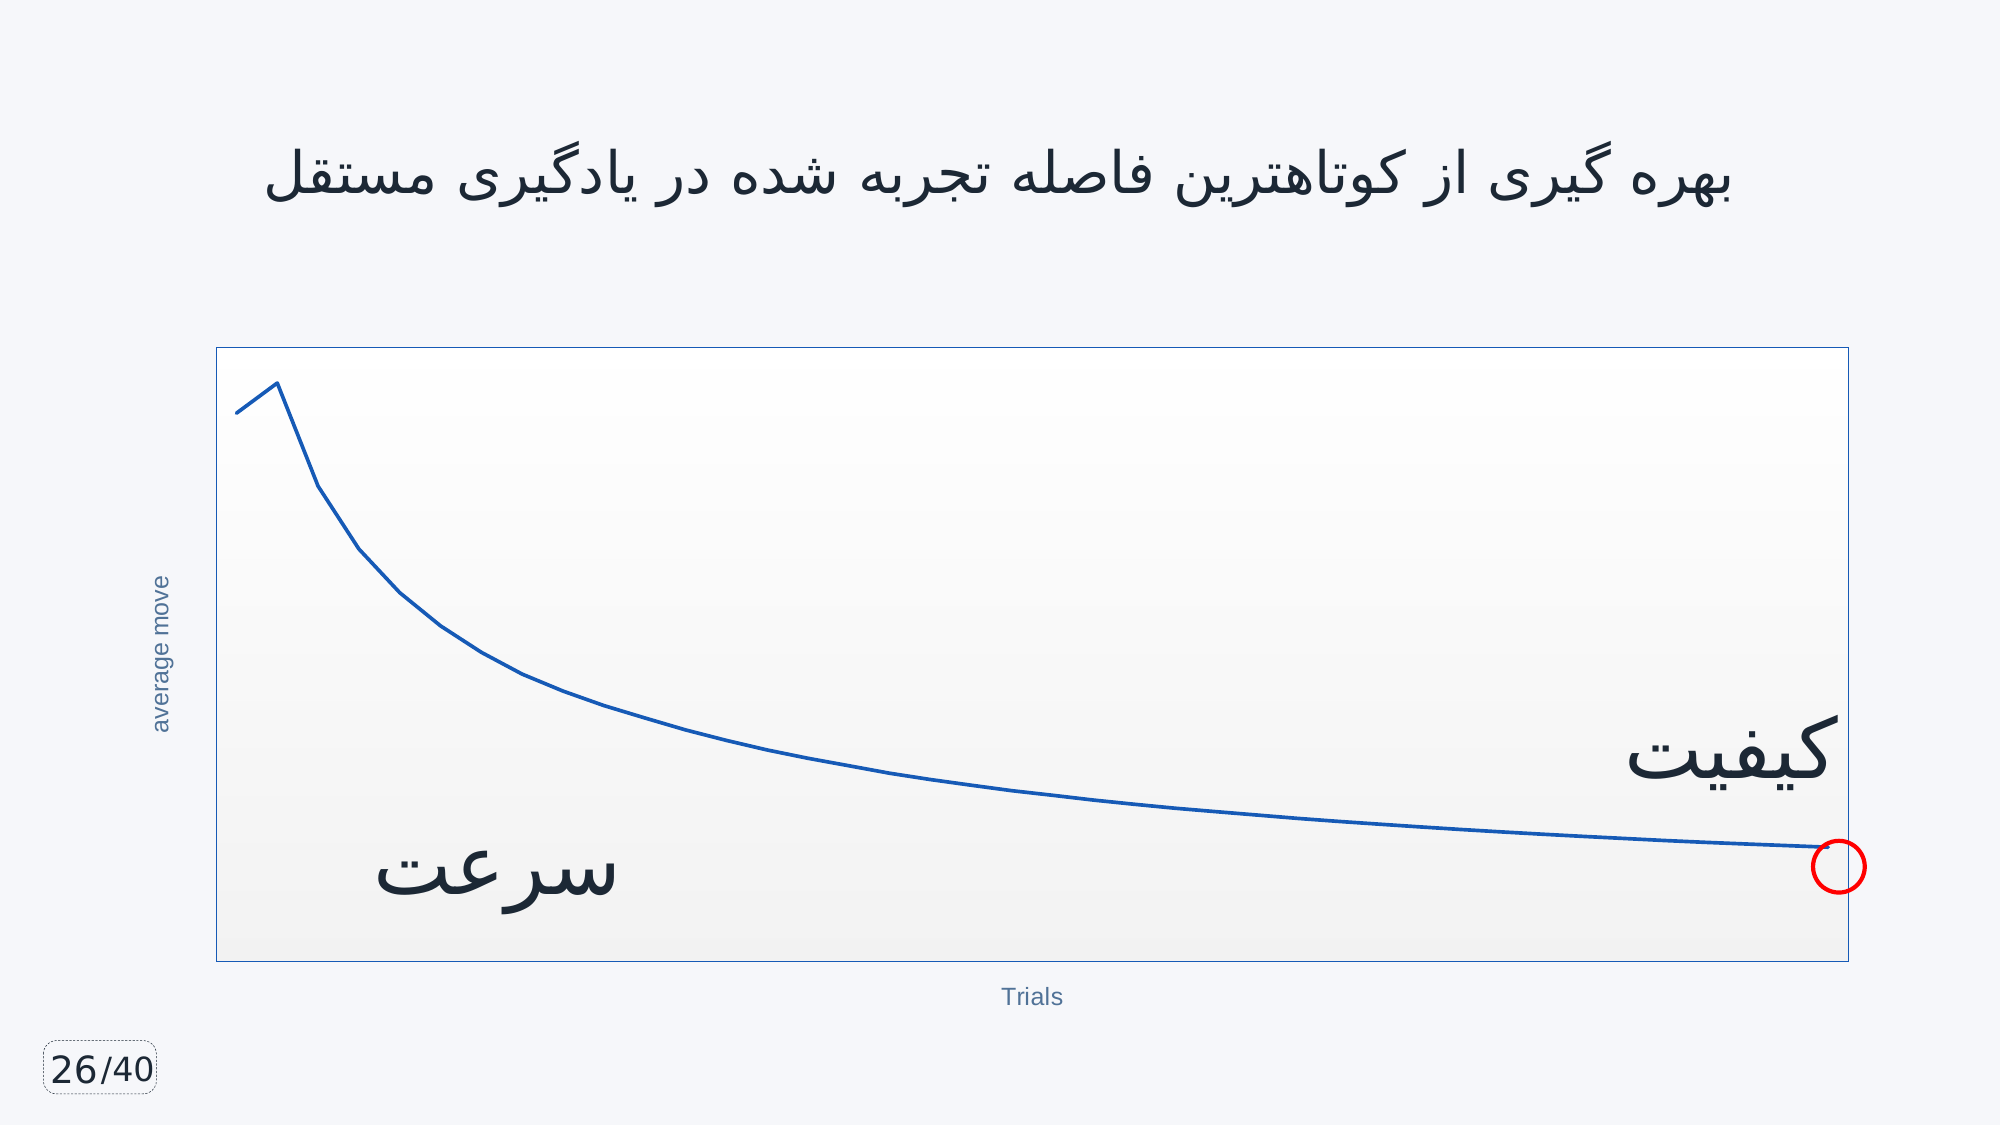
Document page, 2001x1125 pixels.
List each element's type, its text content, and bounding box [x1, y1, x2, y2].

slide_number 26 [0, 1038, 113, 1099]
title بهره گیری از کوتاهترین فاصله تجربه شده در یادگیری مستقل [137, 66, 1863, 284]
chart [112, 333, 1885, 1043]
